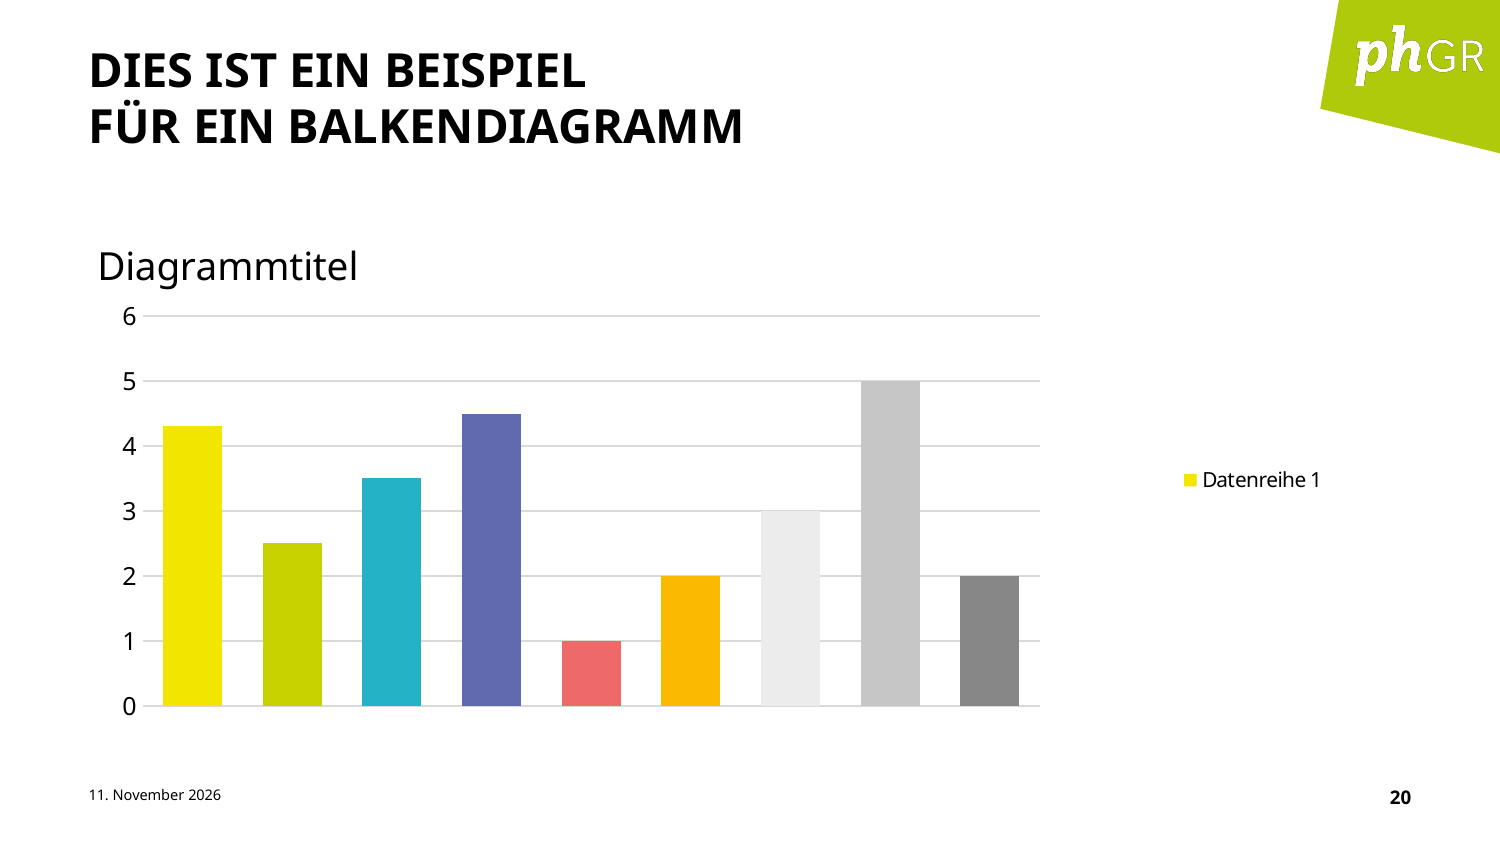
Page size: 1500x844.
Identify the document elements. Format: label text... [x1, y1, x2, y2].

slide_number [88, 785, 427, 810]
slide_number 20 [1073, 785, 1412, 810]
chart [88, 211, 1412, 739]
title DIES IST EIN BEISPIEL FÜR EIN BALKENDIAGRAMM [88, 40, 1412, 154]
picture [1355, 25, 1484, 86]
